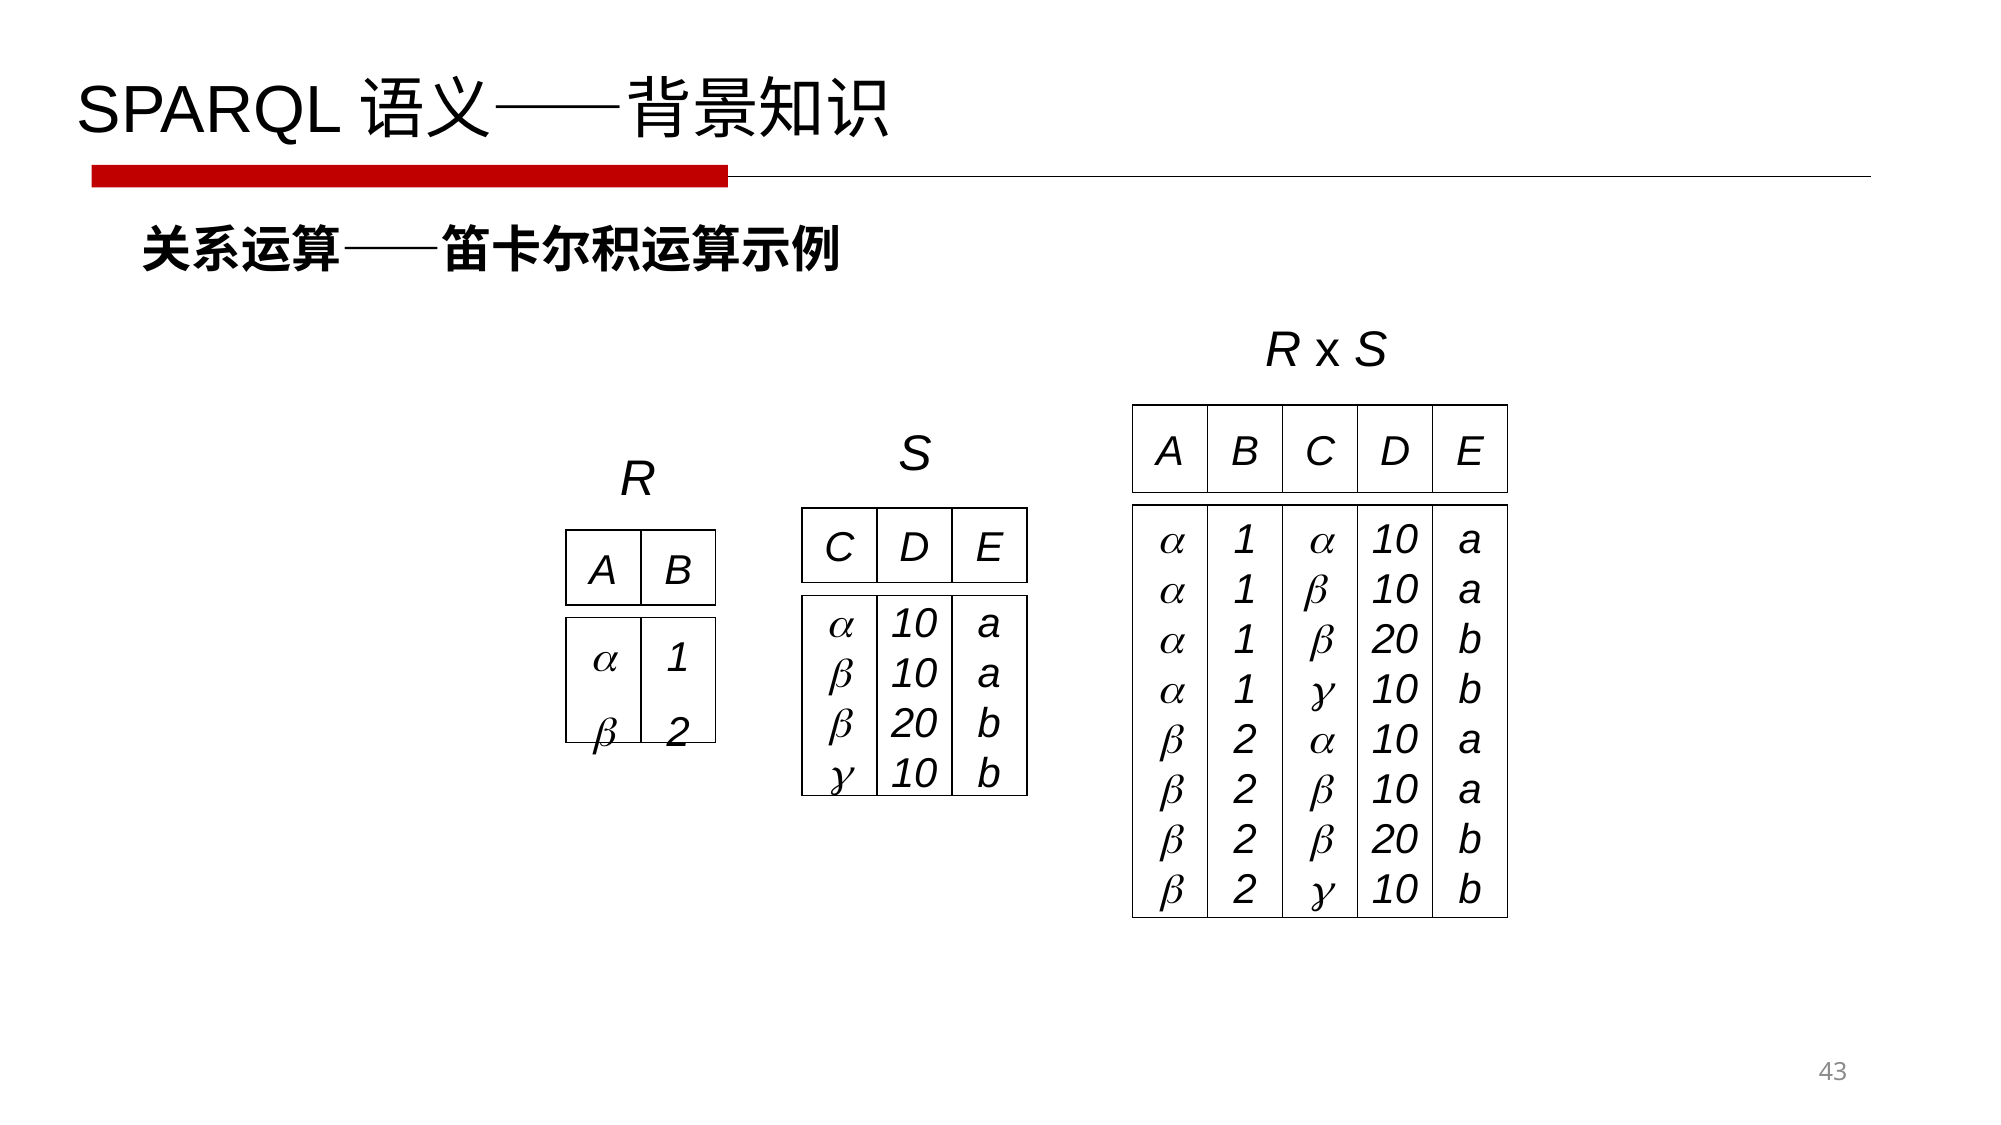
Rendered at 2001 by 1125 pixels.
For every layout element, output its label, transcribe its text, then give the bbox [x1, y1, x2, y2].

text_box 关系运算——笛卡尔积运算示例 [126, 210, 958, 285]
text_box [565, 437, 716, 743]
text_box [1132, 309, 1508, 918]
text_box [91, 177, 729, 188]
slide_number 43 [1412, 1042, 1863, 1103]
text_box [801, 412, 1027, 796]
text_box SPARQL语义——背景知识 [61, 58, 908, 153]
text_box [91, 164, 729, 176]
